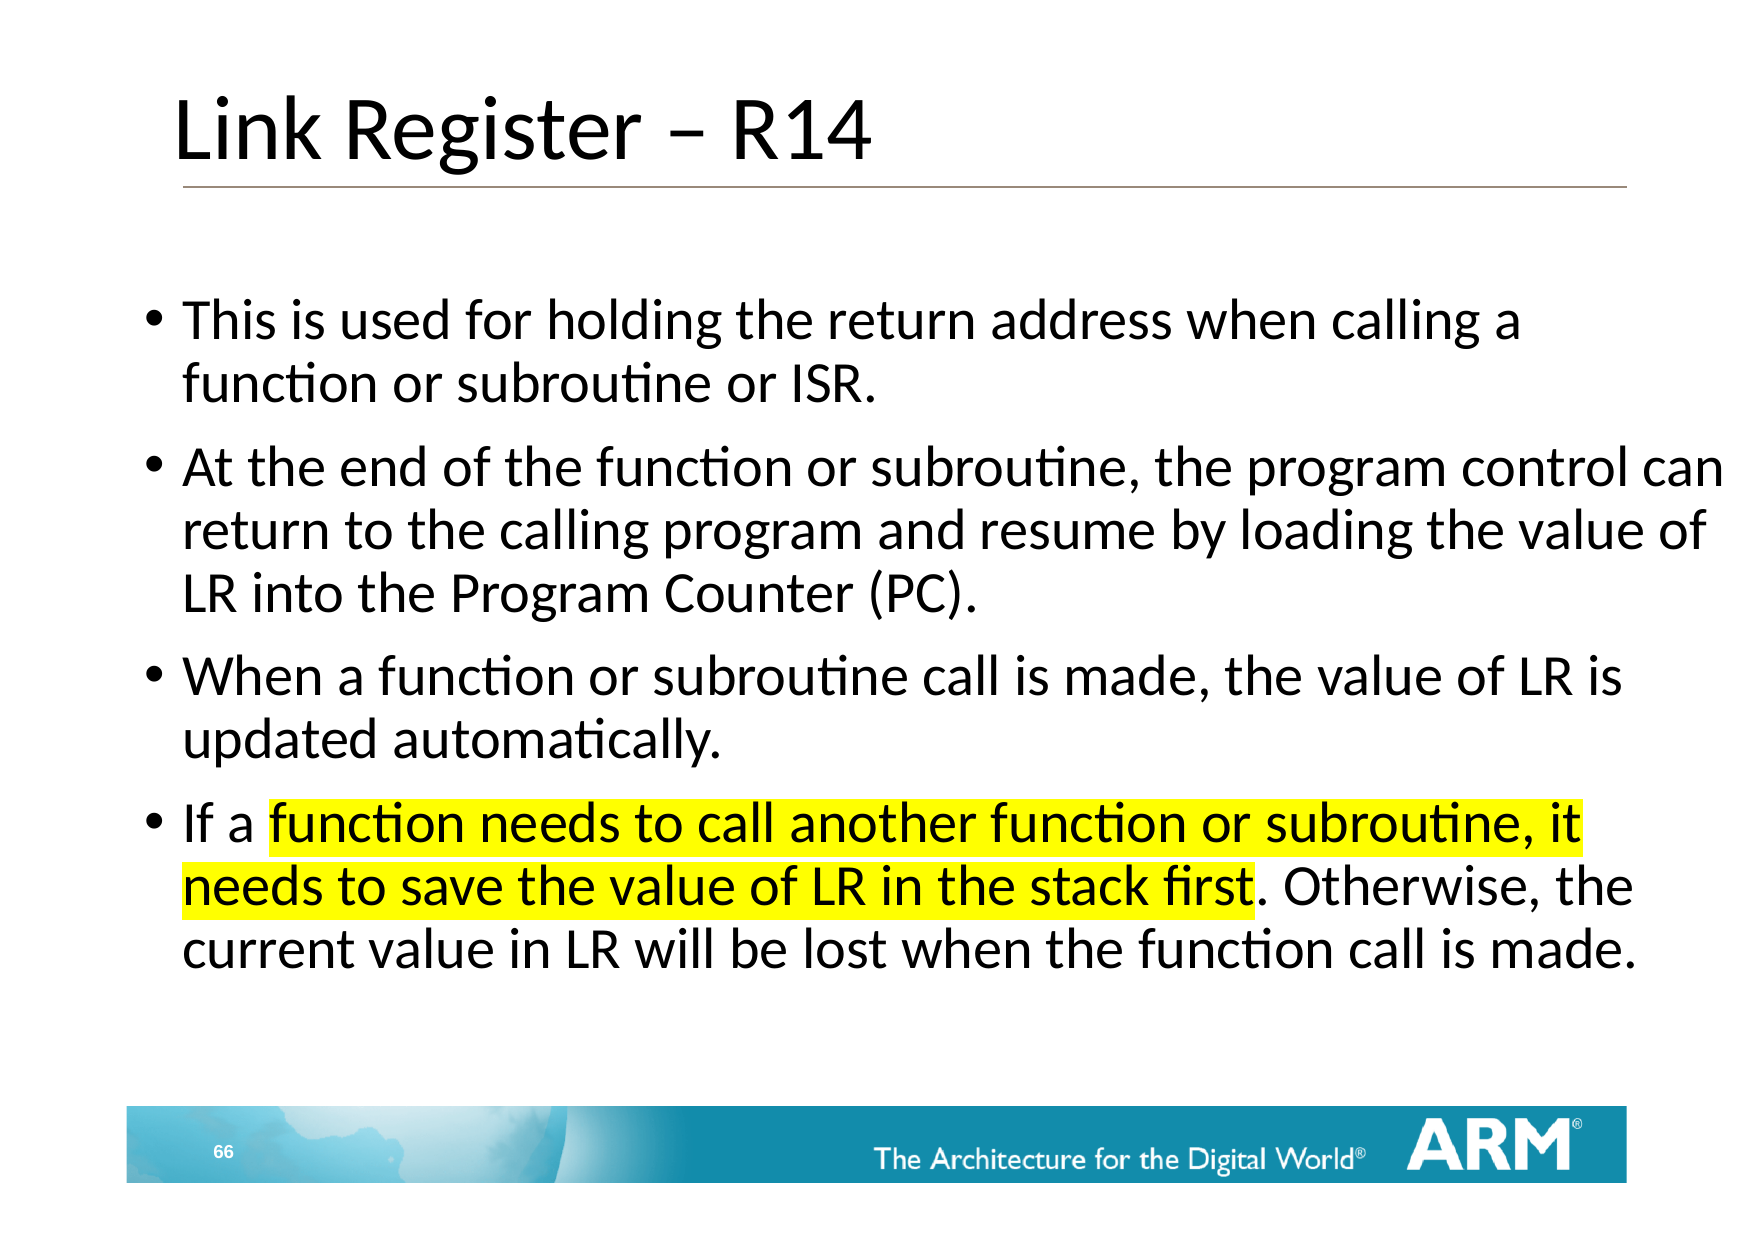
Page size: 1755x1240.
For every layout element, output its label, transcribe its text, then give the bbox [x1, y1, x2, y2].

slide_number 66 [198, 1139, 287, 1187]
picture [126, 1106, 1627, 1183]
title Link Register – R14 [173, 80, 1581, 172]
list This is used for holding the return address when calling a function or subroutine or ISR. At the end of the function or subroutine, the program control can return to the calling program and resume by loading the value of LR into the Program Counter (PC). When a function or subroutine call is made, the value of LR is updated automatically. If a function needs to call another function or subroutine, it needs to save the value of LR in the stack first. Otherwise, the current value in LR will be lost when the function call is made. [144, 289, 1730, 563]
